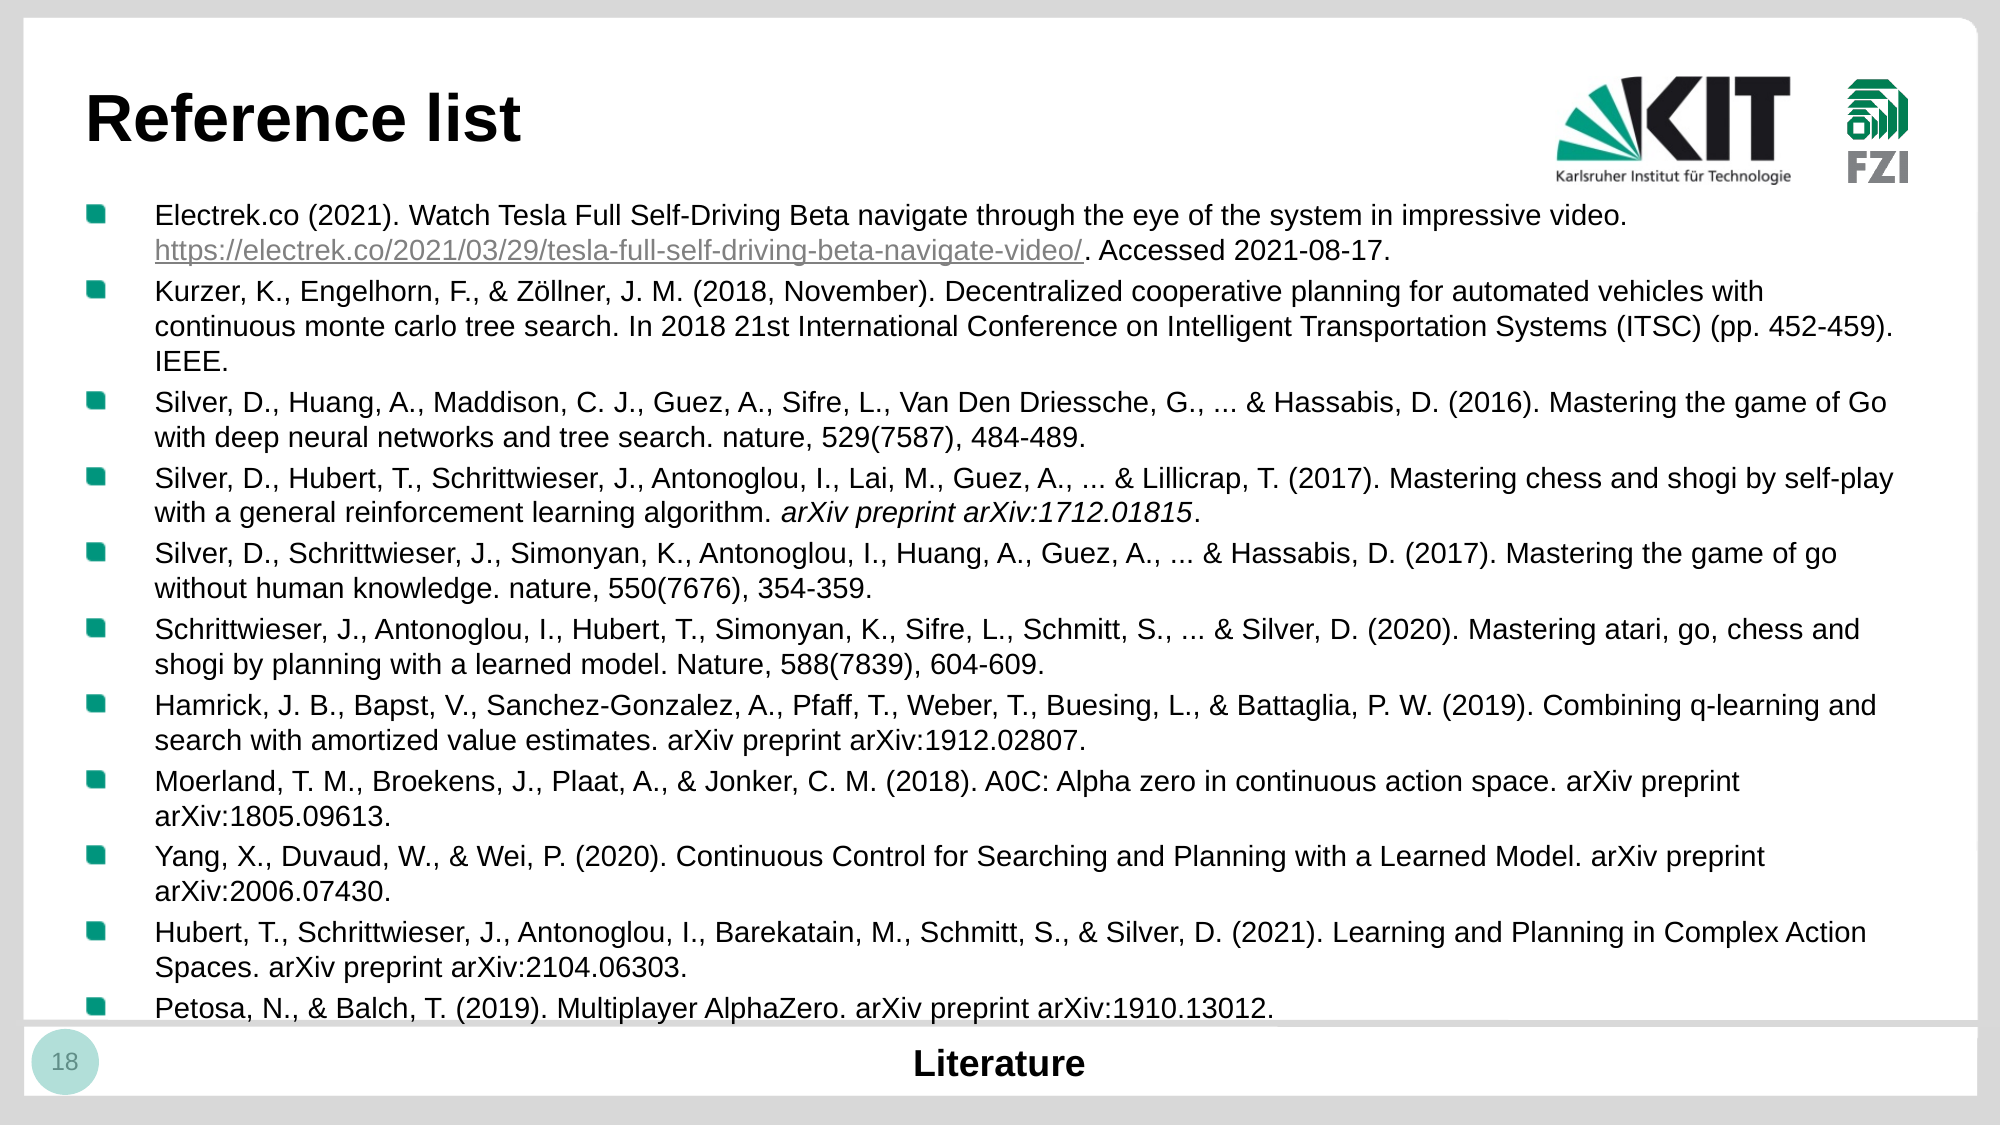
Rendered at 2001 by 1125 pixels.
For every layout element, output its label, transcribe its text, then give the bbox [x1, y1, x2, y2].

picture [0, 0, 2000, 1125]
title Reference list [85, 62, 1400, 156]
list Electrek.co (2021). Watch Tesla Full Self-Driving Beta navigate through the eye of the system in impressive video. https://electrek.co/2021/03/29/tesla-full-self-driving-beta-navigate-video/. Accessed 2021-08-17. Kurzer, K., Engelhorn, F., & Zöllner, J. M. (2018, November). Decentralized cooperative planning for automated vehicles with continuous monte carlo tree search. In 2018 21st International Conference on Intelligent Transportation Systems (ITSC) (pp. 452-459). IEEE. Silver, D., Huang, A., Maddison, C. J., Guez, A., Sifre, L., Van Den Driessche, G., ... & Hassabis, D. (2016). Mastering the game of Go with deep neural networks and tree search. nature, 529(7587), 484-489. Silver, D., Hubert, T., Schrittwieser, J., Antonoglou, I., Lai, M., Guez, A., ... & Lillicrap, T. (2017). Mastering chess and shogi by self-play with a general reinforcement learning algorithm. arXiv preprint arXiv:1712.01815. Silver, D., Schrittwieser, J., Simonyan, K., Antonoglou, I., Huang, A., Guez, A., ... & Hassabis, D. (2017). Mastering the game of go without human knowledge. nature, 550(7676), 354-359. Schrittwieser, J., Antonoglou, I., Hubert, T., Simonyan, K., Sifre, L., Schmitt, S., ... & Silver, D. (2020). Mastering atari, go, chess and shogi by planning with a learned model. Nature, 588(7839), 604-609. Hamrick, J. B., Bapst, V., Sanchez-Gonzalez, A., Pfaff, T., Weber, T., Buesing, L., & Battaglia, P. W. (2019). Combining q-learning and search with amortized value estimates. arXiv preprint arXiv:1912.02807. Moerland, T. M., Broekens, J., Plaat, A., & Jonker, C. M. (2018). A0C: Alpha zero in continuous action space. arXiv preprint arXiv:1805.09613. Yang, X., Duvaud, W., & Wei, P. (2020). Continuous Control for Searching and Planning with a Learned Model. arXiv preprint arXiv:2006.07430. Hubert, T., Schrittwieser, J., Antonoglou, I., Barekatain, M., Schmitt, S., & Silver, D. (2021). Learning and Planning in Complex Action Spaces. arXiv preprint arXiv:2104.06303. Petosa, N., & Balch, T. (2019). Multiplayer AlphaZero. arXiv preprint arXiv:1910.13012. [85, 196, 1914, 1000]
text_box Literature [850, 1030, 1149, 1094]
slide_number 18 [31, 1026, 99, 1095]
